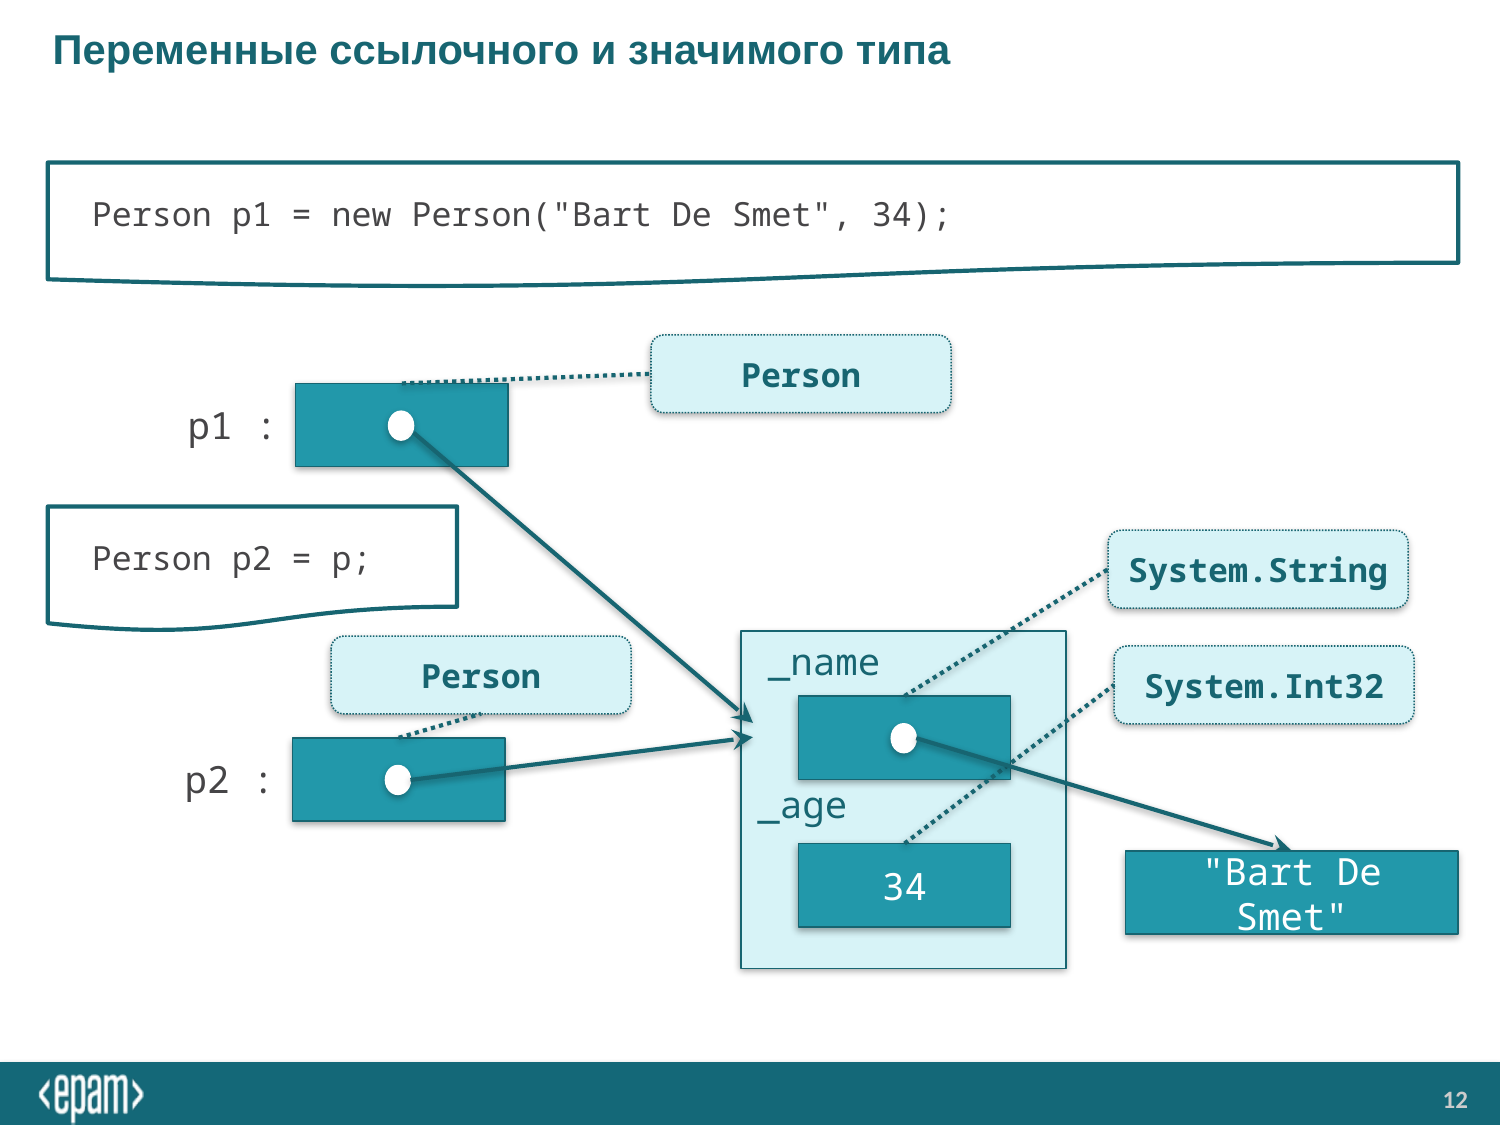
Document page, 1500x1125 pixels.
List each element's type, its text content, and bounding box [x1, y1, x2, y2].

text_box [47, 162, 1459, 969]
title Переменные ссылочного и значимого типа [0, 0, 1500, 95]
picture [38, 1074, 144, 1125]
